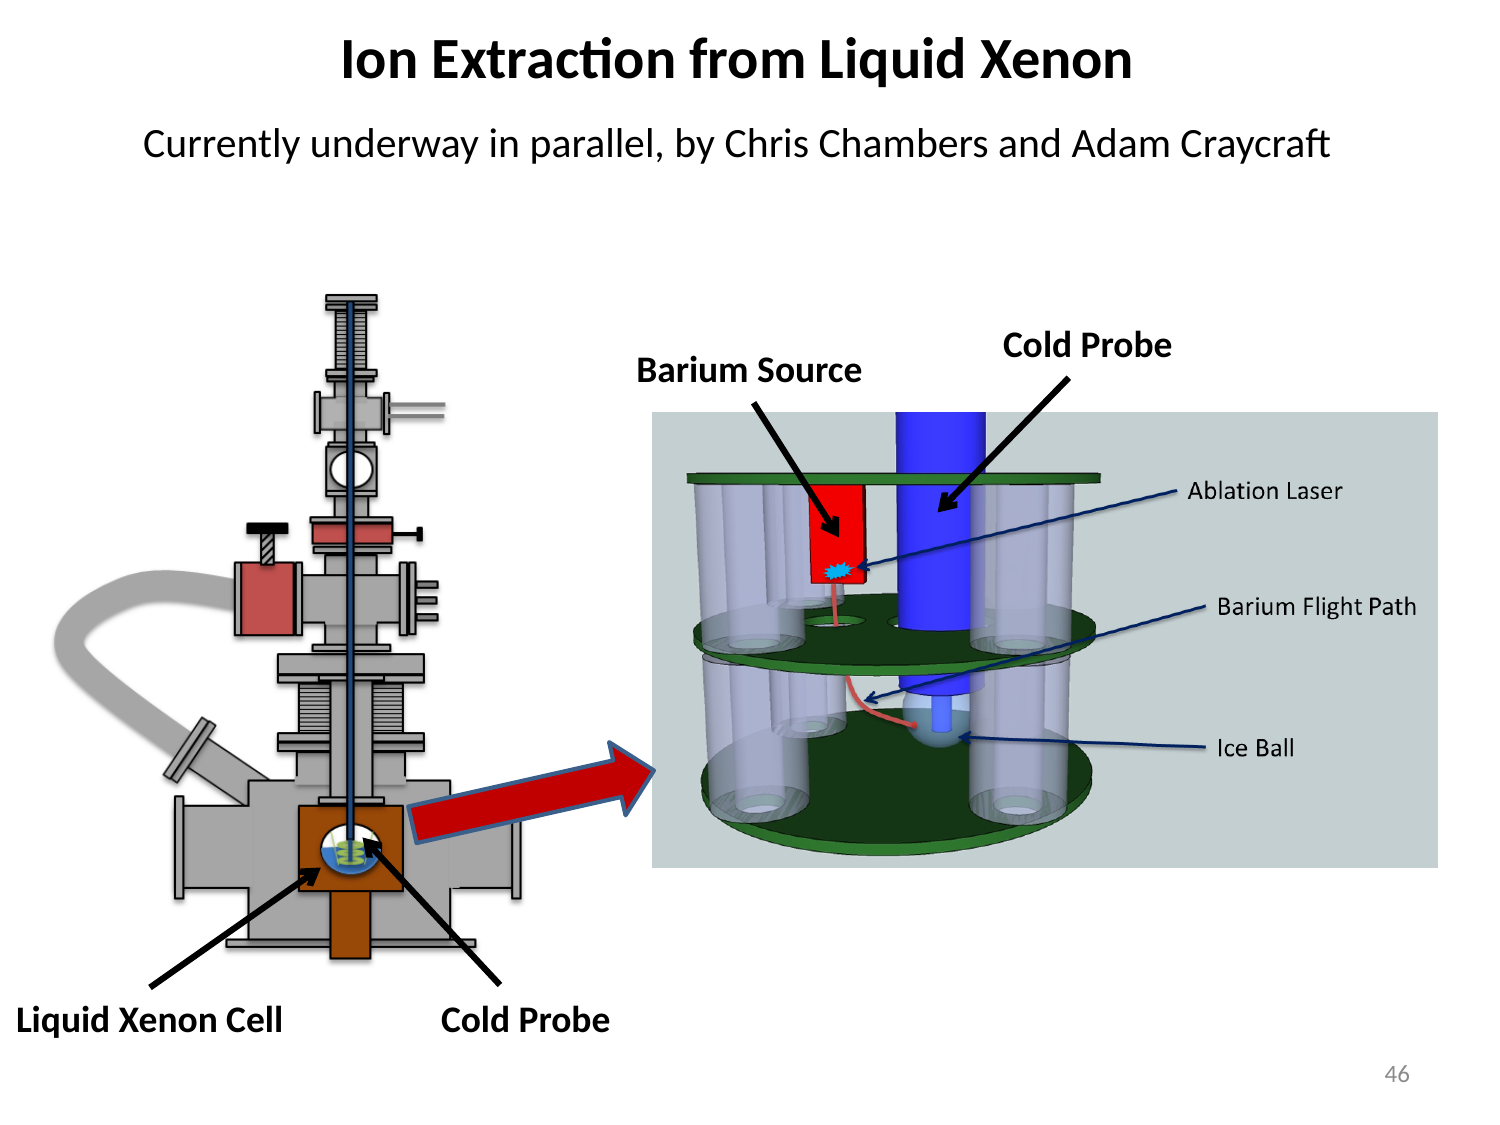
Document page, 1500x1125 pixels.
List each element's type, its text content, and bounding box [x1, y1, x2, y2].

text_box Barium Source [621, 337, 878, 398]
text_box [149, 867, 322, 988]
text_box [362, 837, 501, 986]
text_box Cold Probe [988, 312, 1188, 373]
text_box Ion Extraction from Liquid Xenon [325, 12, 1150, 98]
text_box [753, 402, 840, 538]
slide_number 46 [1074, 1042, 1425, 1103]
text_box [937, 377, 1070, 513]
text_box Currently underway in parallel, by Chris Chambers and Adam Craycraft [128, 108, 1347, 174]
text_box [554, 740, 646, 818]
text_box Cold Probe [426, 987, 626, 1048]
picture [49, 274, 551, 968]
picture [651, 412, 1439, 868]
text_box Liquid Xenon Cell [1, 987, 299, 1048]
